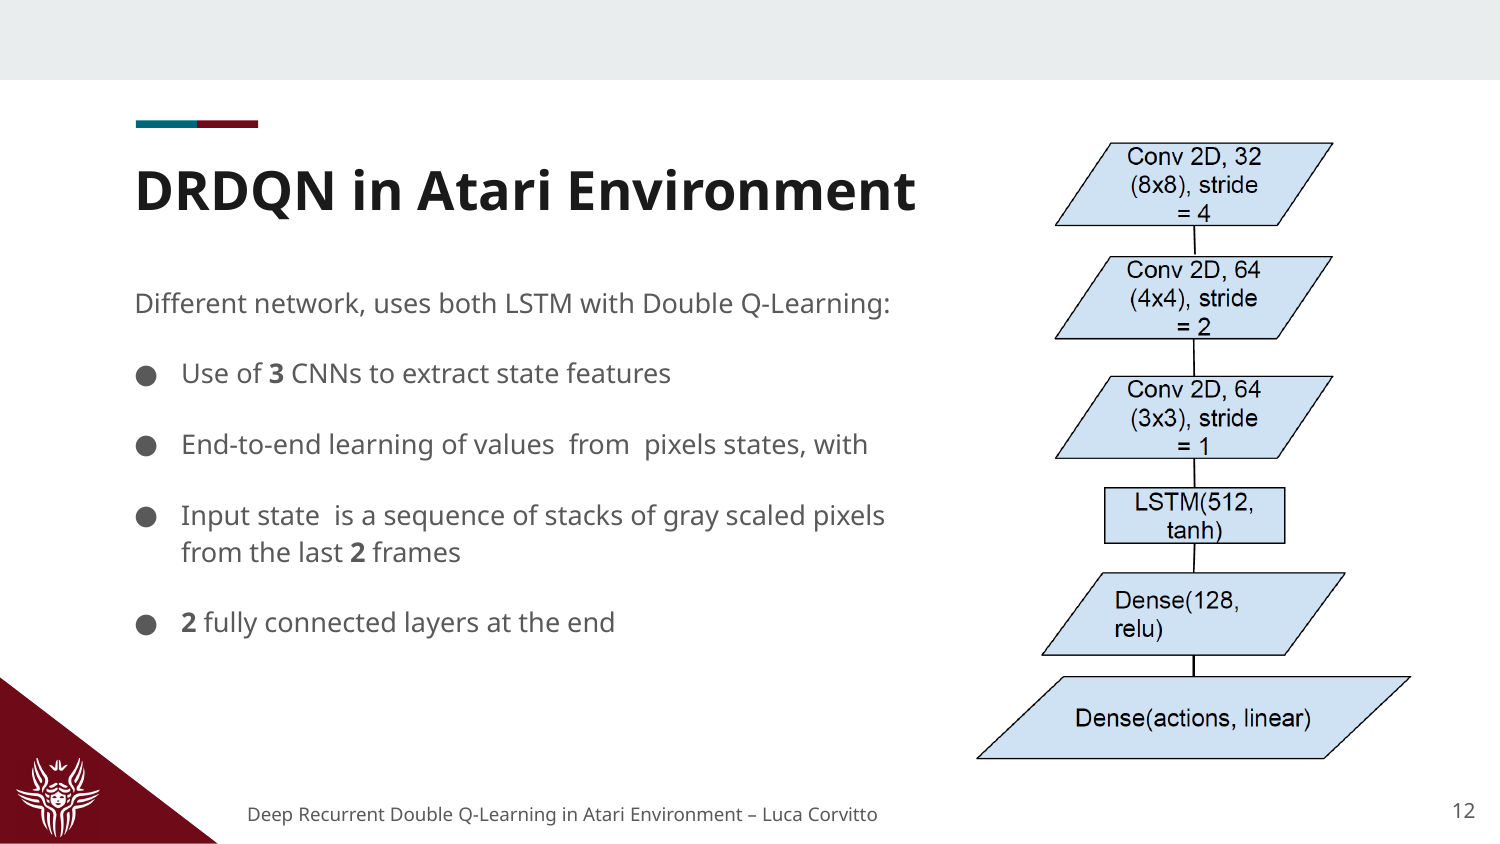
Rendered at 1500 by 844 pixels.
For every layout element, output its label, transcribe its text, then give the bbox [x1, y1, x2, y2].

title DRDQN in Atari Environment [119, 141, 950, 230]
picture [955, 124, 1430, 769]
picture [16, 758, 100, 839]
subtitle Deep Recurrent Double Q-Learning in Atari Environment – Luca Corvitto [232, 783, 1193, 839]
slide_number 12 [1400, 779, 1491, 844]
